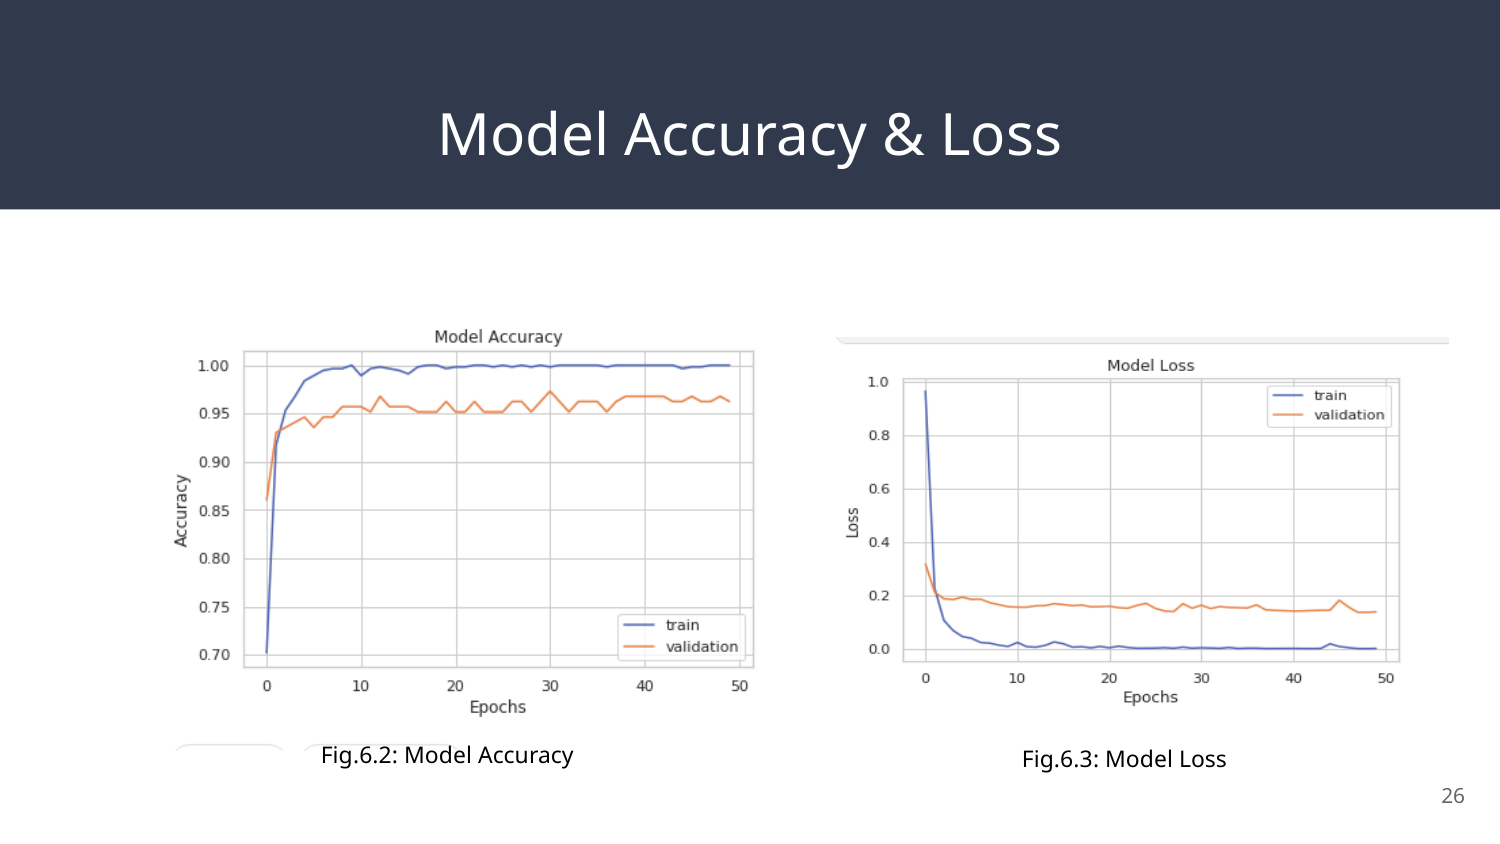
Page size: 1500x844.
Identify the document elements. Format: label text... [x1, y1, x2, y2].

slide_number 26 [1389, 764, 1480, 830]
picture [123, 313, 796, 752]
text_box Fig.6.3: Model Loss [870, 736, 1387, 788]
text_box Fig.6.2: Model Accuracy [209, 760, 686, 782]
picture [807, 336, 1450, 728]
title Model Accuracy & Loss [51, 82, 1449, 185]
